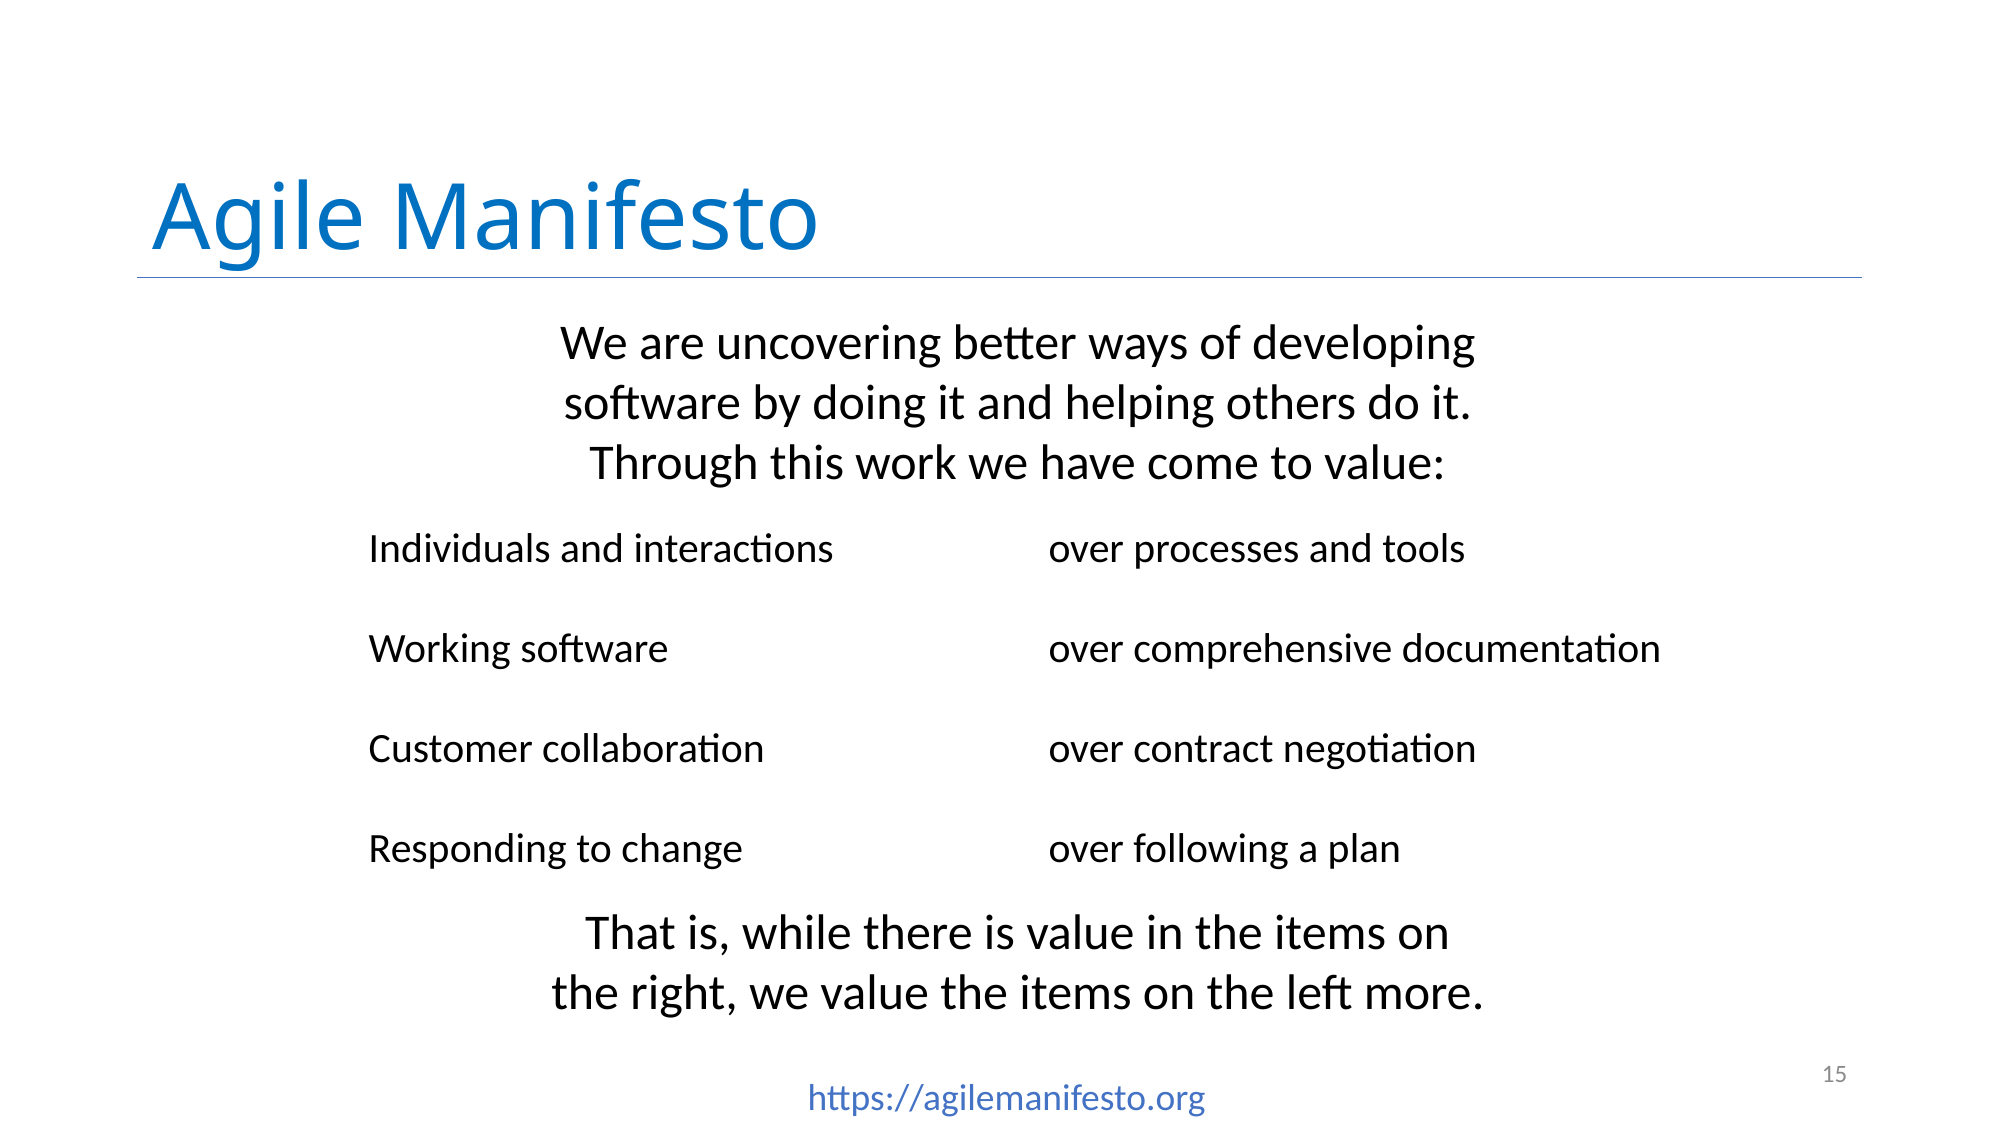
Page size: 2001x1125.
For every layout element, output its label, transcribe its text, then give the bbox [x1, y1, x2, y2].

title Agile Manifesto [137, 59, 1863, 278]
text_box Individuals and interactions Working software Customer collaboration Responding to change [353, 513, 907, 880]
text_box https://agilemanifesto.org [792, 1064, 1244, 1125]
text_box We are uncovering better ways of developing software by doing it and helping others do it. Through this work we have come to value: That is, while there is value in the items on the right, we value the items on the left more. [292, 301, 1744, 1028]
slide_number 15 [1412, 1042, 1863, 1103]
text_box over processes and tools over comprehensive documentation over contract negotiation over following a plan [1033, 513, 1824, 880]
